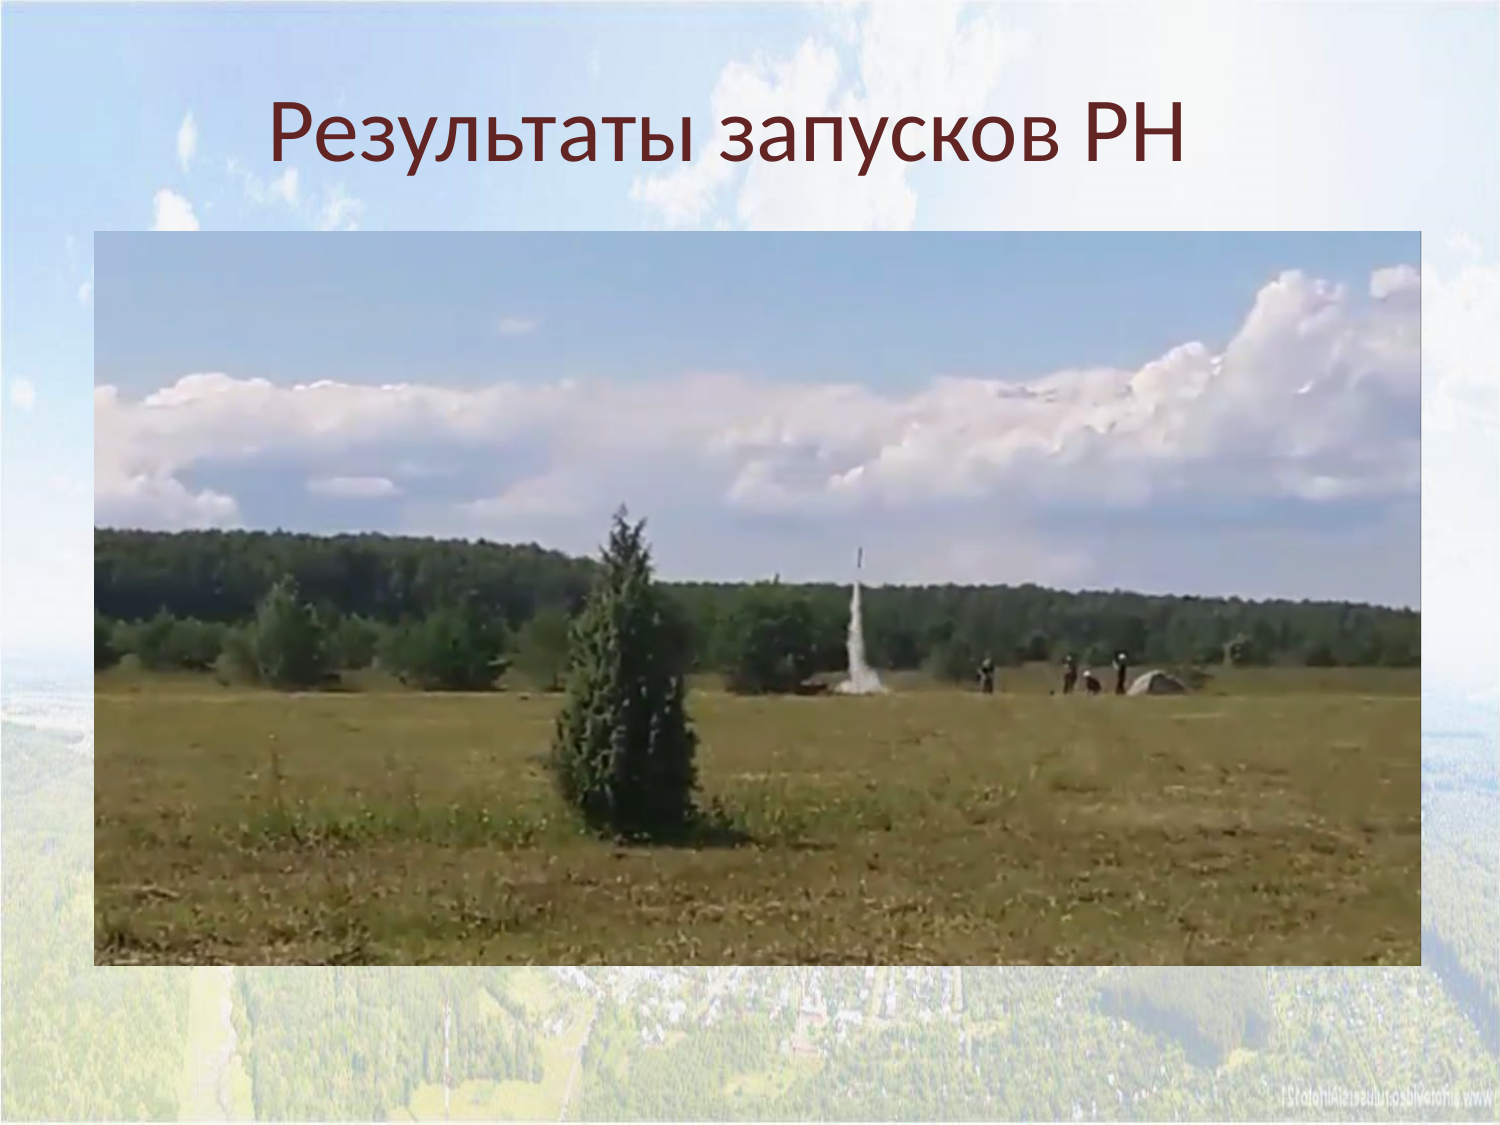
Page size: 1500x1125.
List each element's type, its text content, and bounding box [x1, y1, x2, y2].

title Результаты запусков РН [53, 30, 1404, 219]
picture [0, 0, 1500, 1125]
